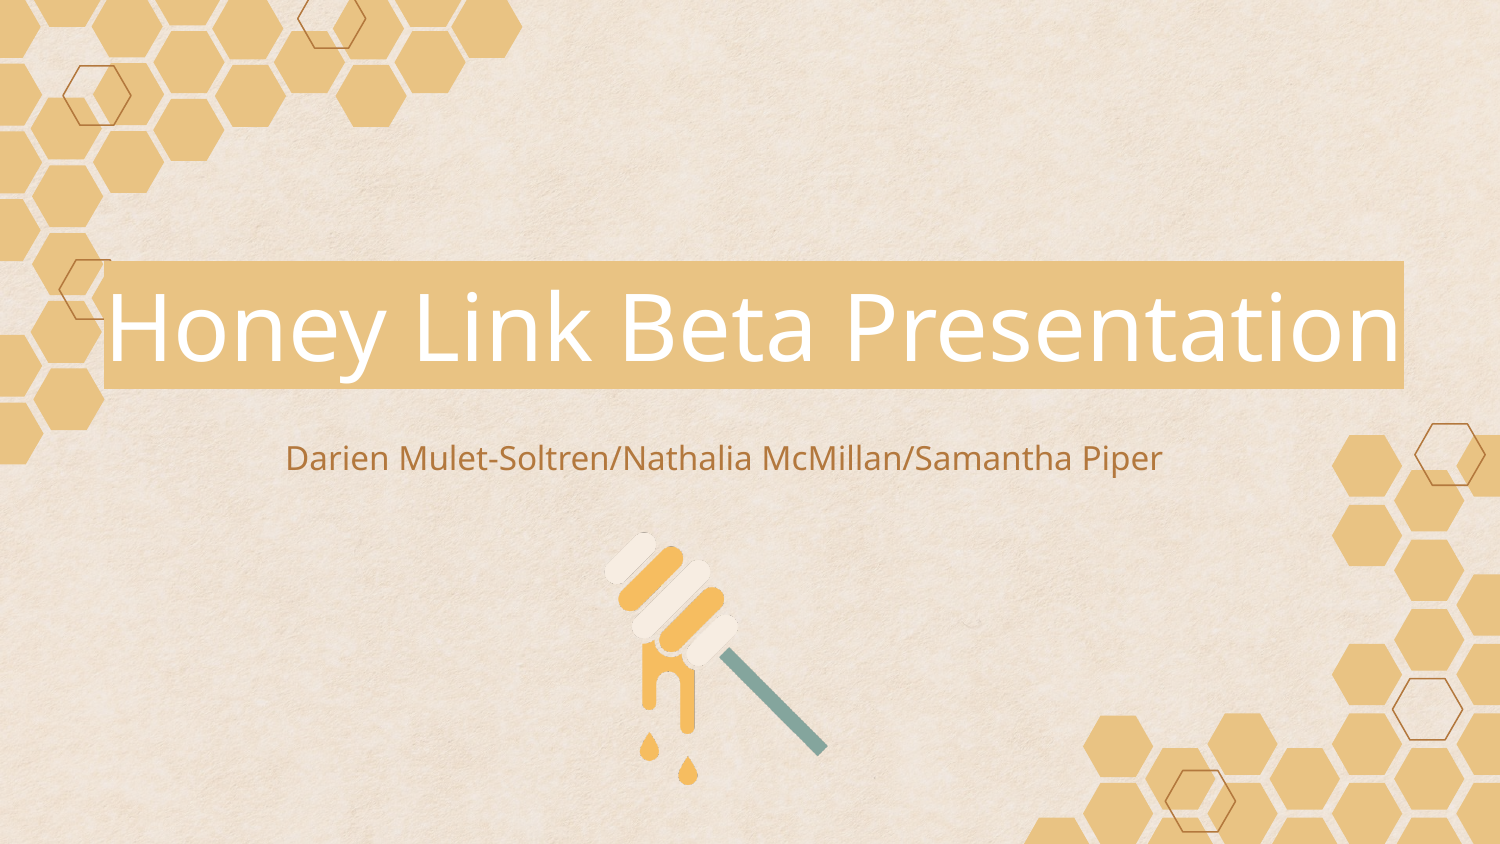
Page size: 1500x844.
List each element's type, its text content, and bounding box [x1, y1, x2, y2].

title Honey Link Beta Presentation [14, 124, 1495, 395]
picture [562, 504, 871, 813]
subtitle Darien Mulet-Soltren/Nathalia McMillan/Samantha Piper [225, 421, 1225, 487]
